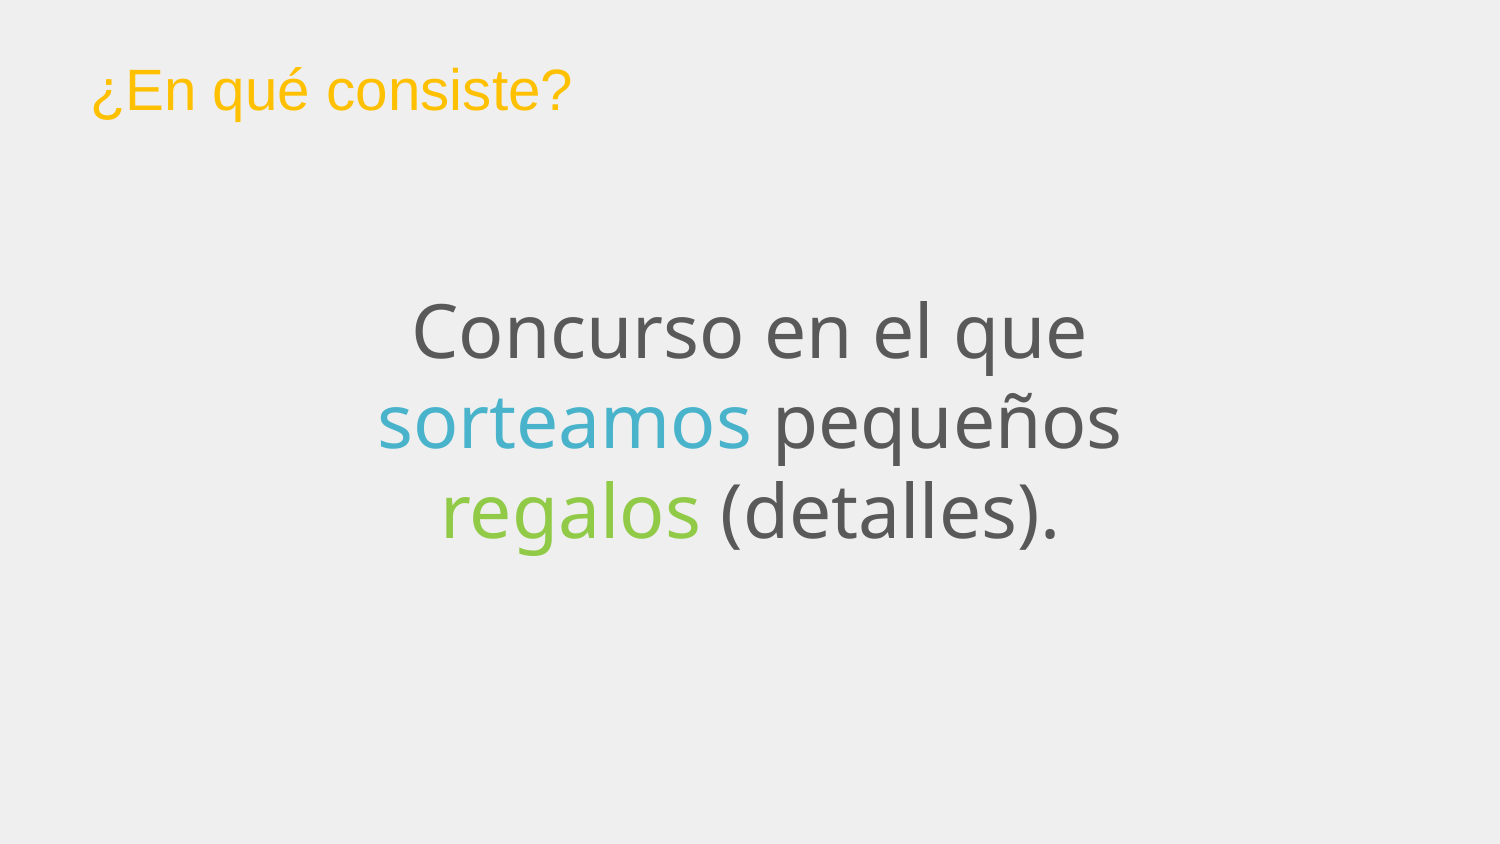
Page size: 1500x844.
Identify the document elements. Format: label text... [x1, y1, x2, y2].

title ¿En qué consiste? [75, 46, 1425, 137]
text_box Concurso en el que sorteamos pequeños regalos (detalles). [262, 275, 1238, 561]
